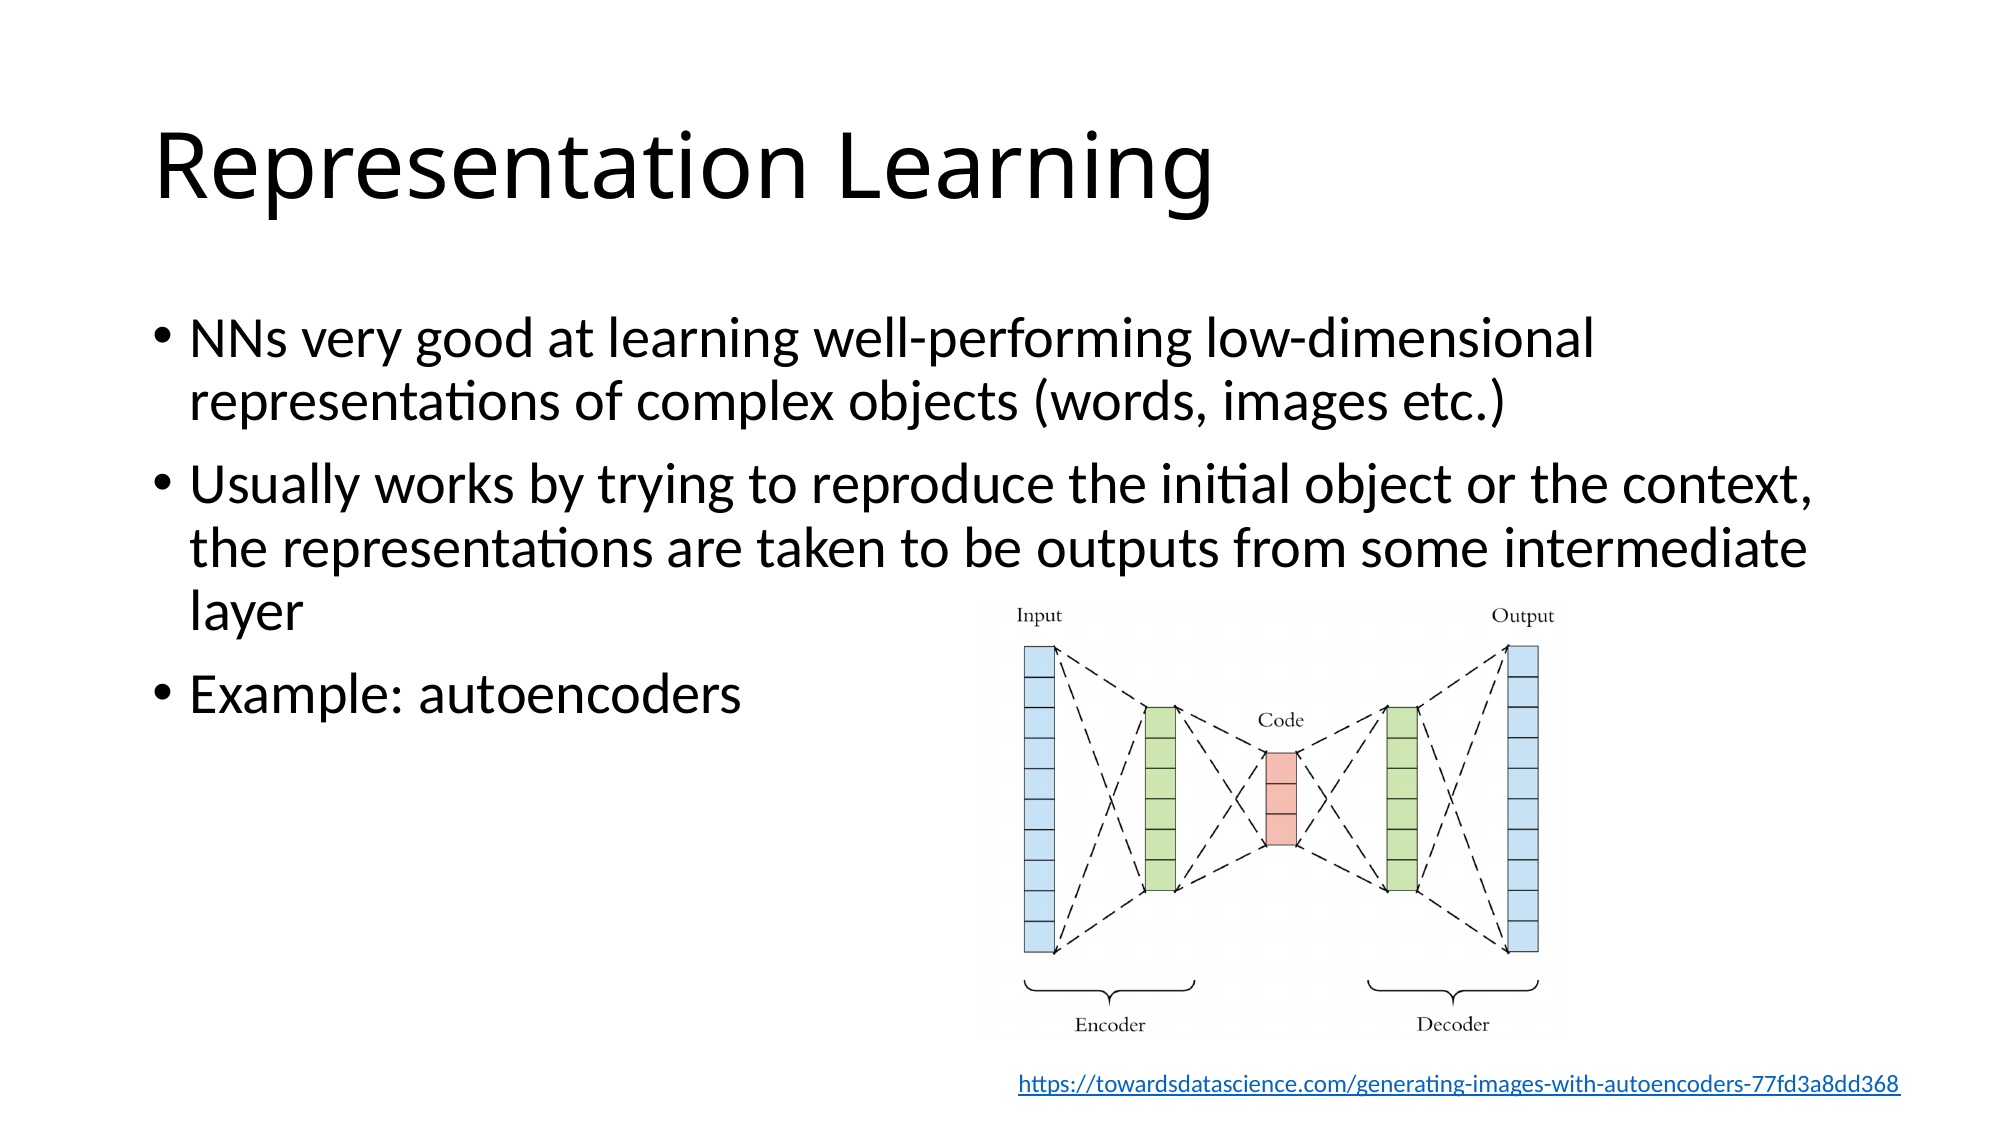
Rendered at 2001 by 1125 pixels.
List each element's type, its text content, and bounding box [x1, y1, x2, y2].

list NNs very good at learning well-performing low-dimensional representations of complex objects (words, images etc.) Usually works by trying to reproduce the initial object or the context, the representations are taken to be outputs from some intermediate layer Example: autoencoders [137, 299, 1863, 1014]
text_box https://towardsdatascience.com/generating-images-with-autoencoders-77fd3a8dd368 [1003, 1060, 1916, 1105]
picture [979, 603, 1563, 1036]
title Representation Learning [137, 59, 1863, 278]
